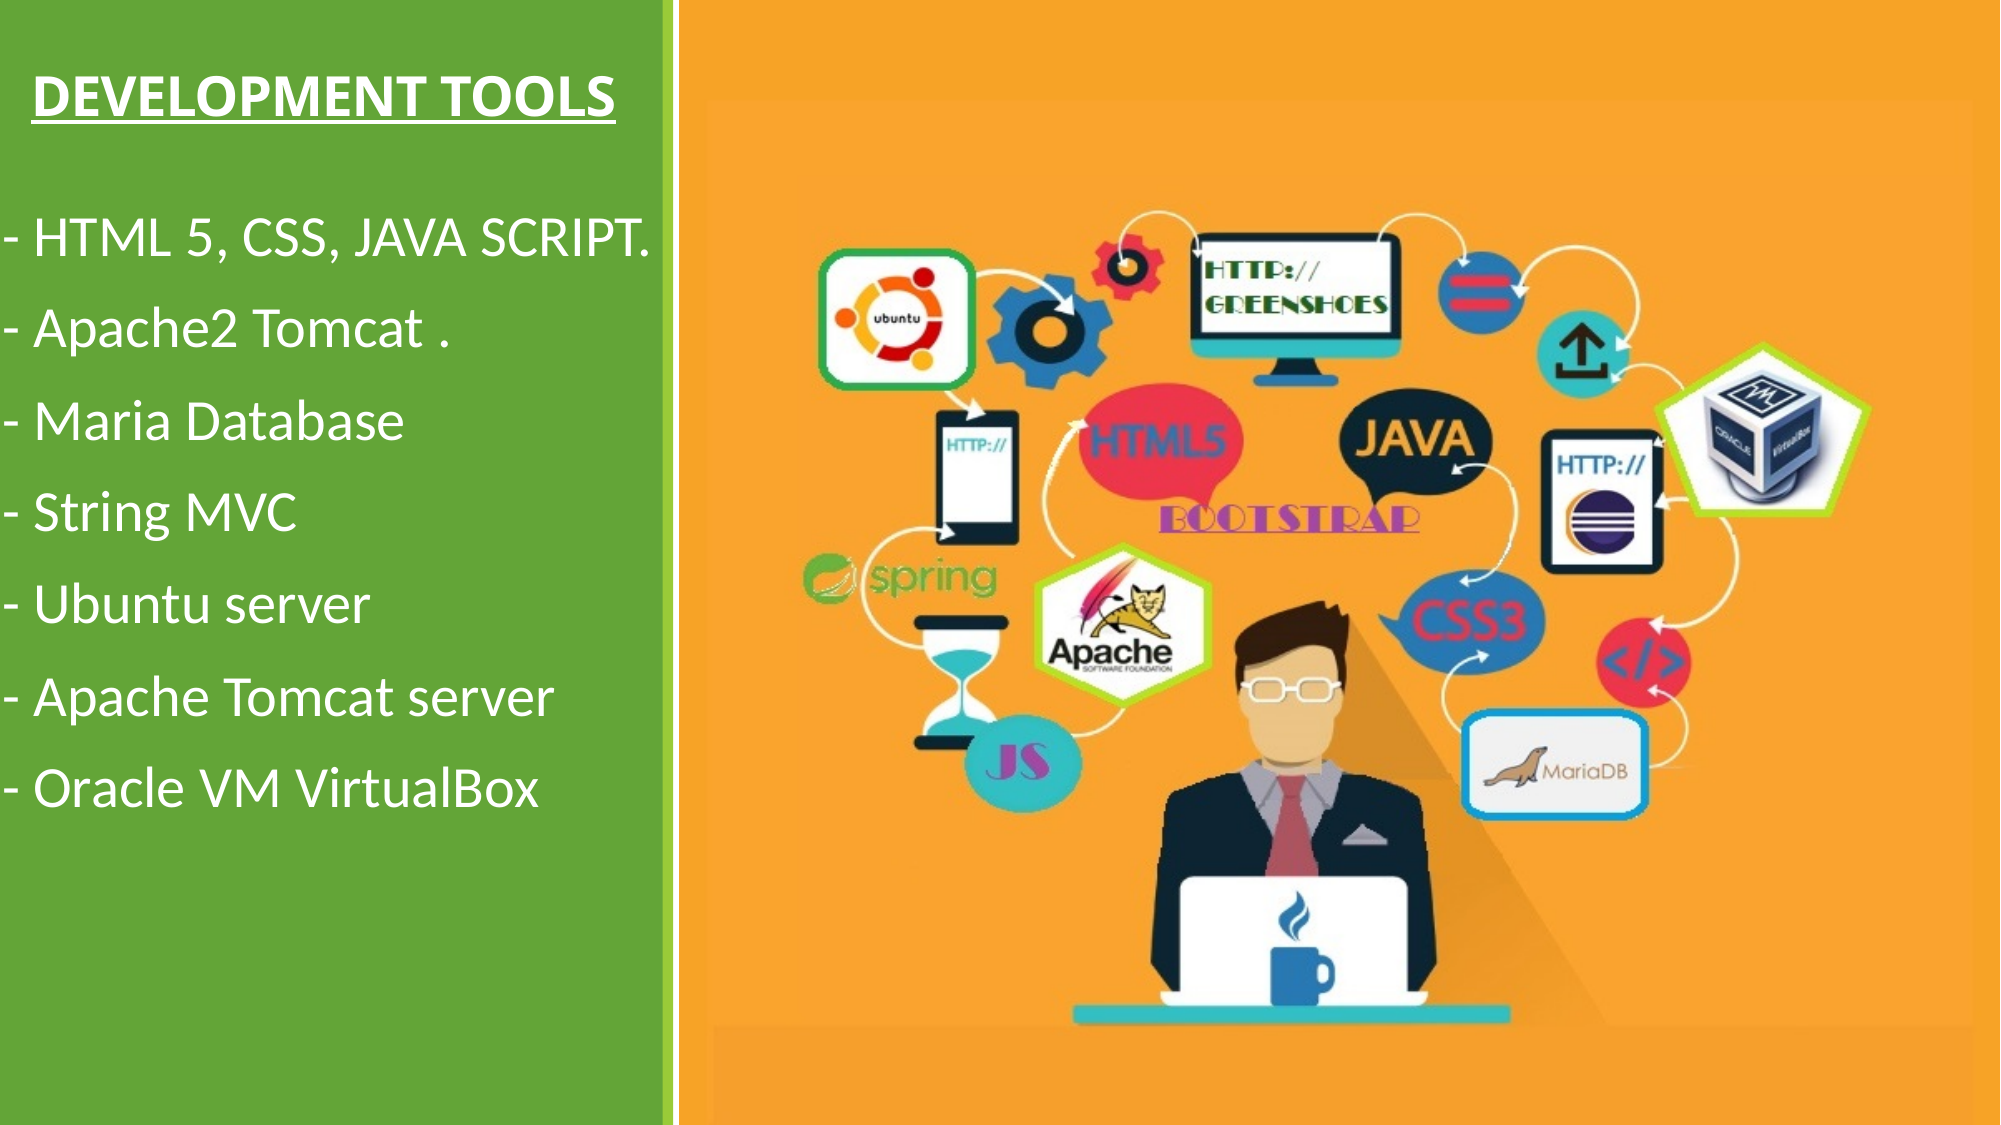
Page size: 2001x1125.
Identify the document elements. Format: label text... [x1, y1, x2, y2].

picture [679, 0, 2000, 1125]
title DEVELOPMENT TOOLS [15, 24, 664, 135]
list - HTML 5, CSS, JAVA SCRIPT. - Apache2 Tomcat . - Maria Database - String MVC - Ubuntu server - Apache Tomcat server - Oracle VM VirtualBox [0, 198, 677, 991]
